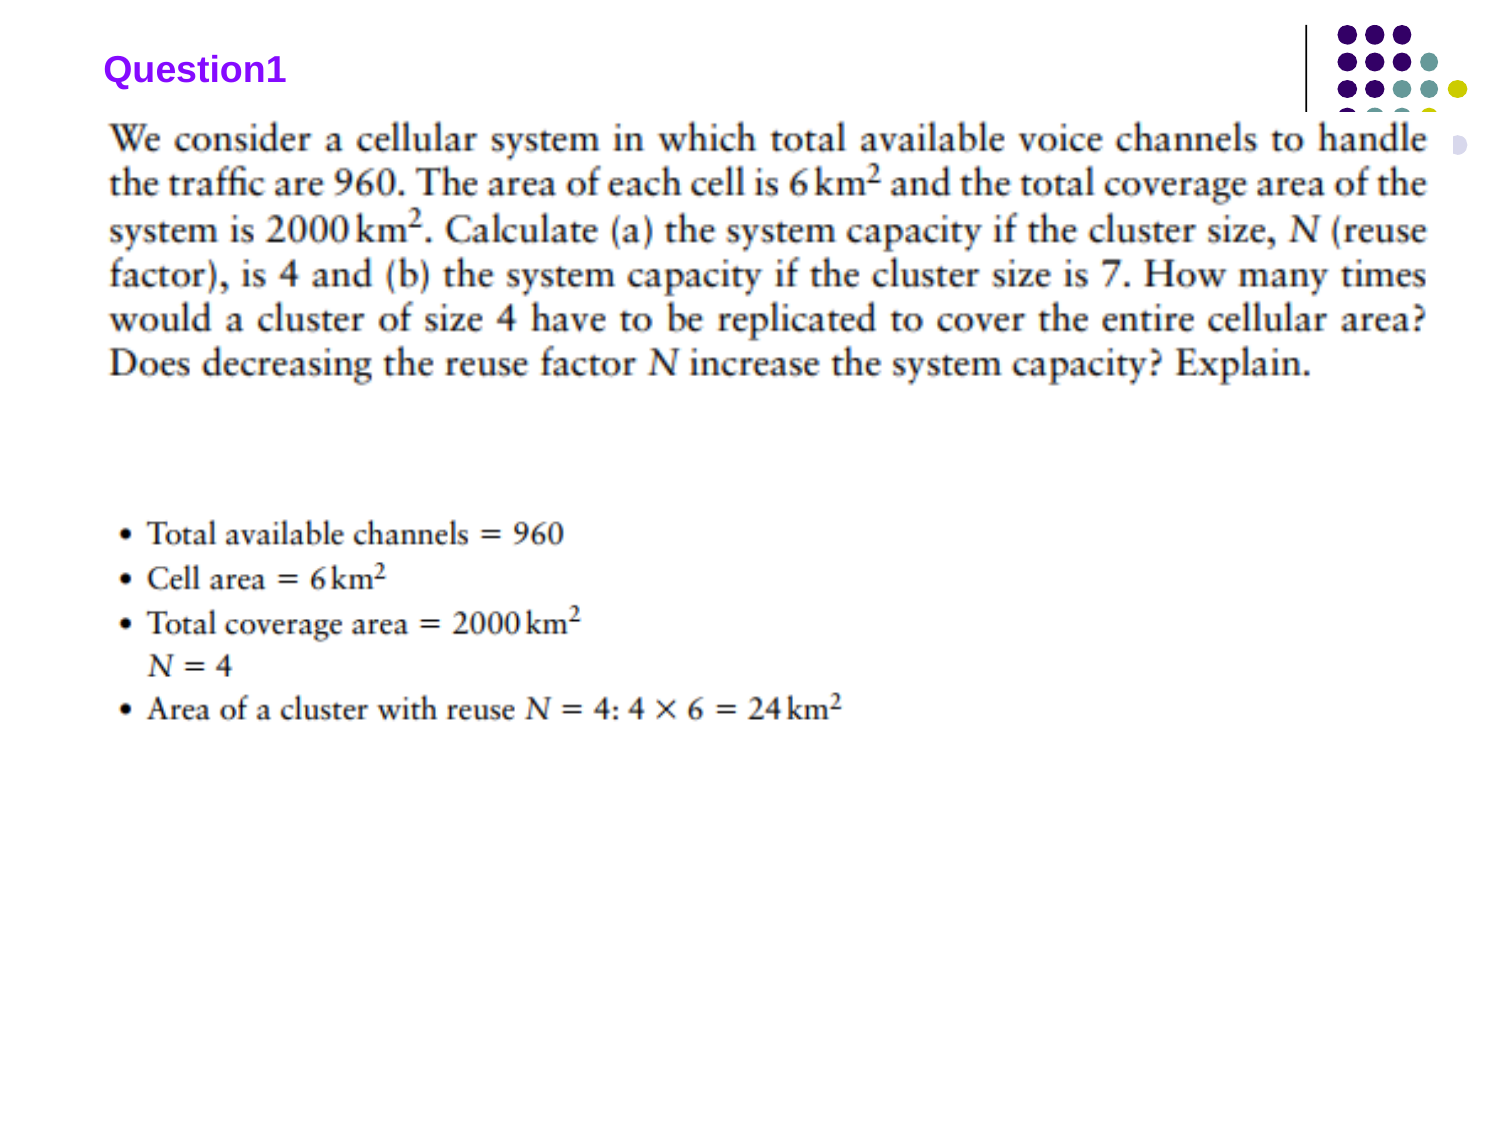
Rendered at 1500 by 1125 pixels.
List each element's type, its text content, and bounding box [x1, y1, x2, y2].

picture [99, 506, 1076, 732]
picture [99, 112, 1453, 413]
text_box Question1 [88, 37, 302, 98]
